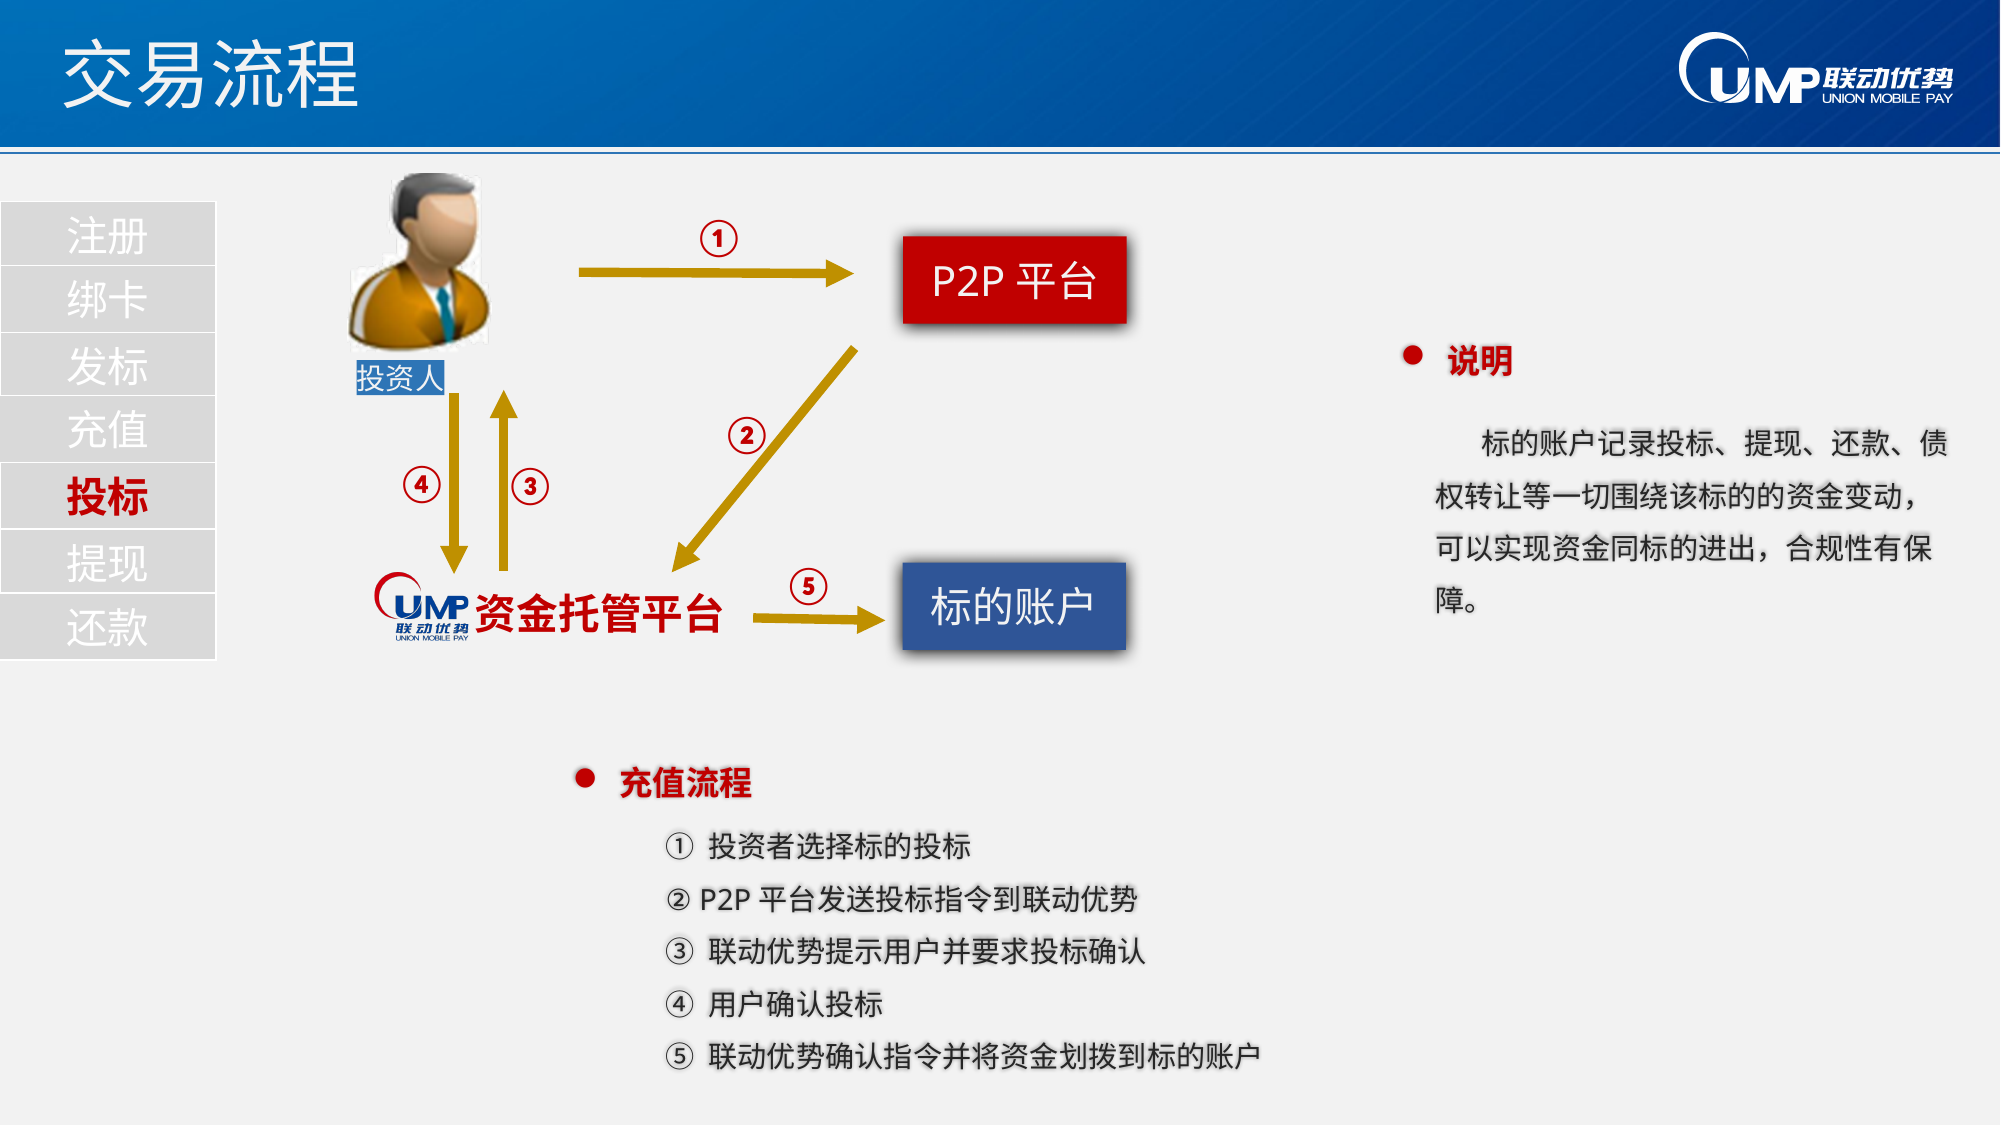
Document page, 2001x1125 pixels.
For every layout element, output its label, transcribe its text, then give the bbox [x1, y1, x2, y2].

text_box 投标 [0, 462, 217, 530]
picture [347, 173, 492, 353]
text_box ① 投资者选择标的投标 ② P2P平台发送投标指令到联动优势 ③ 联动优势提示用户并要求投标确认 ④ 用户确认投标 ⑤ 联动优势确认指令并将资金划拨到标的账户 [650, 803, 1325, 1081]
text_box ④ [382, 451, 453, 512]
title 交易流程 [45, 16, 1540, 140]
text_box 标的账户记录投标、提现、还款、债权转让等一切围绕该标的的资金变动，可以实现资金同标的进出，合规性有保障。 [1420, 400, 1969, 626]
text_box ① [679, 205, 759, 266]
text_box 标的账户 [902, 561, 1127, 651]
text_box 还款 [0, 592, 216, 661]
text_box 充值 [0, 395, 216, 462]
text_box ⑤ [792, 573, 849, 614]
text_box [671, 347, 855, 573]
text_box 说明 [1385, 312, 1540, 388]
text_box ④ [455, 451, 462, 512]
text_box ③ [508, 453, 570, 514]
text_box 发标 [0, 332, 217, 400]
text_box ③ [490, 453, 499, 514]
text_box 提现 [0, 528, 216, 592]
text_box 注册 [0, 201, 217, 265]
text_box P2P平台 [902, 235, 1128, 325]
text_box 充值流程 [558, 735, 771, 810]
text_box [366, 567, 792, 651]
text_box 投资人 [355, 359, 445, 396]
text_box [753, 617, 886, 621]
text_box 绑卡 [0, 265, 217, 332]
picture [0, 0, 2001, 147]
